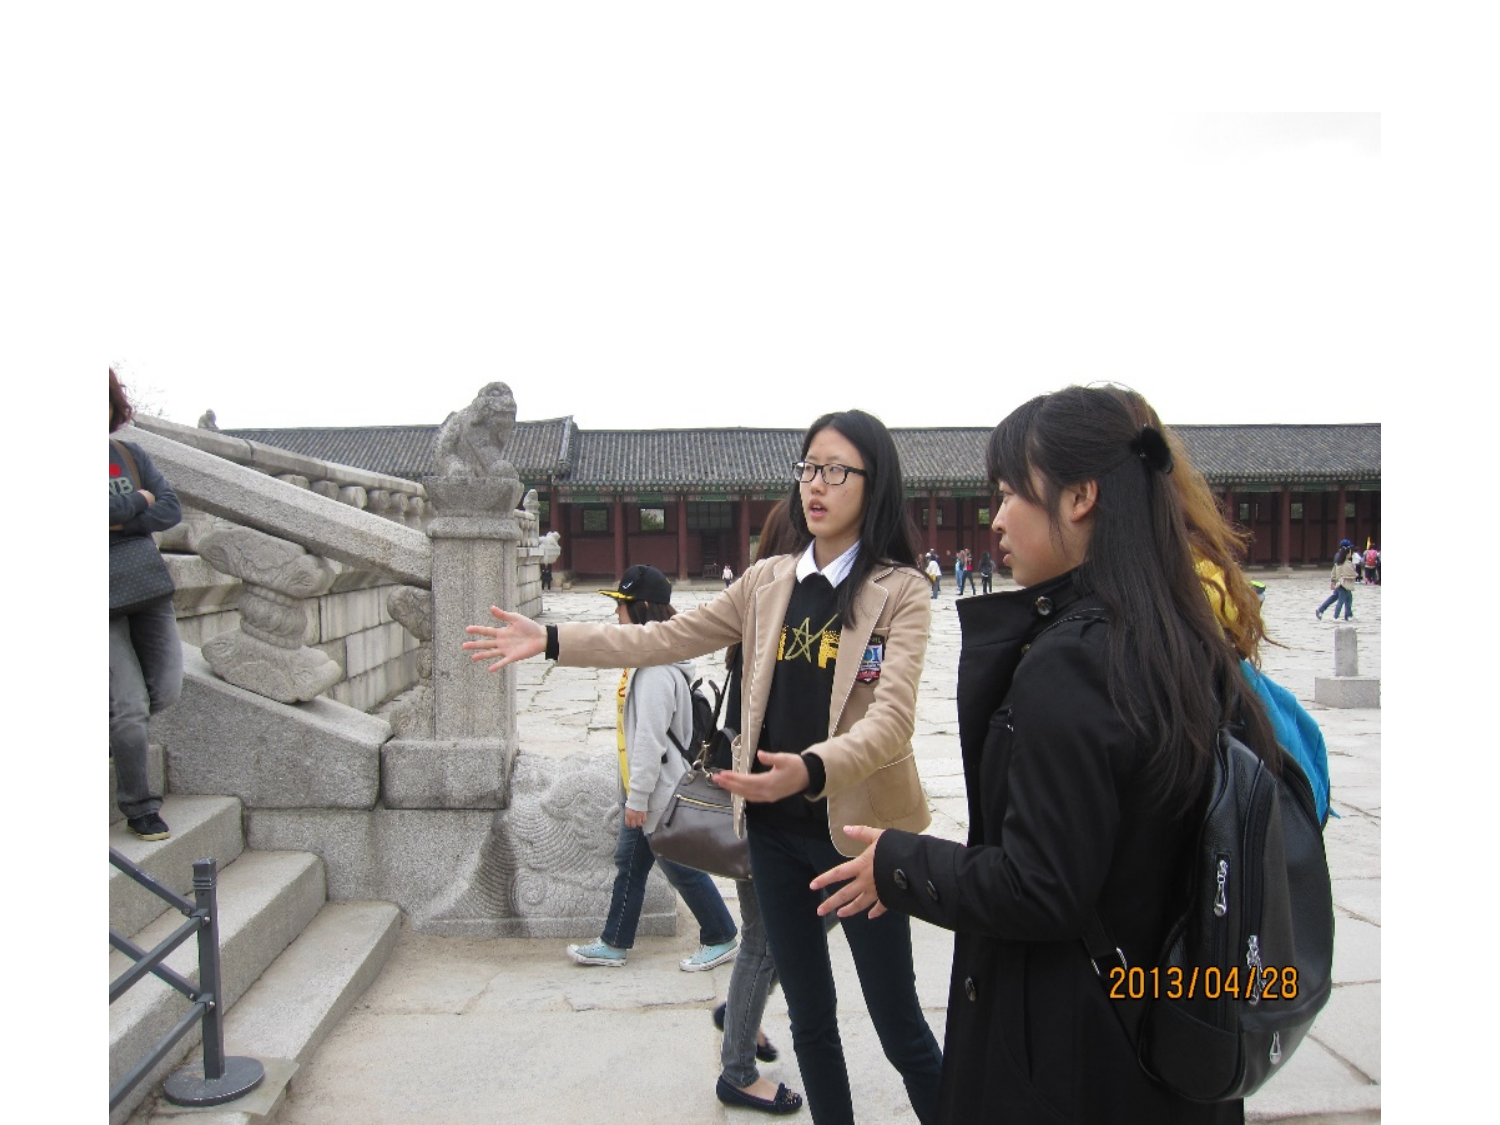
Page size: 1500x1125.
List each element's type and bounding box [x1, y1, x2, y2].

picture [109, 112, 1381, 1125]
